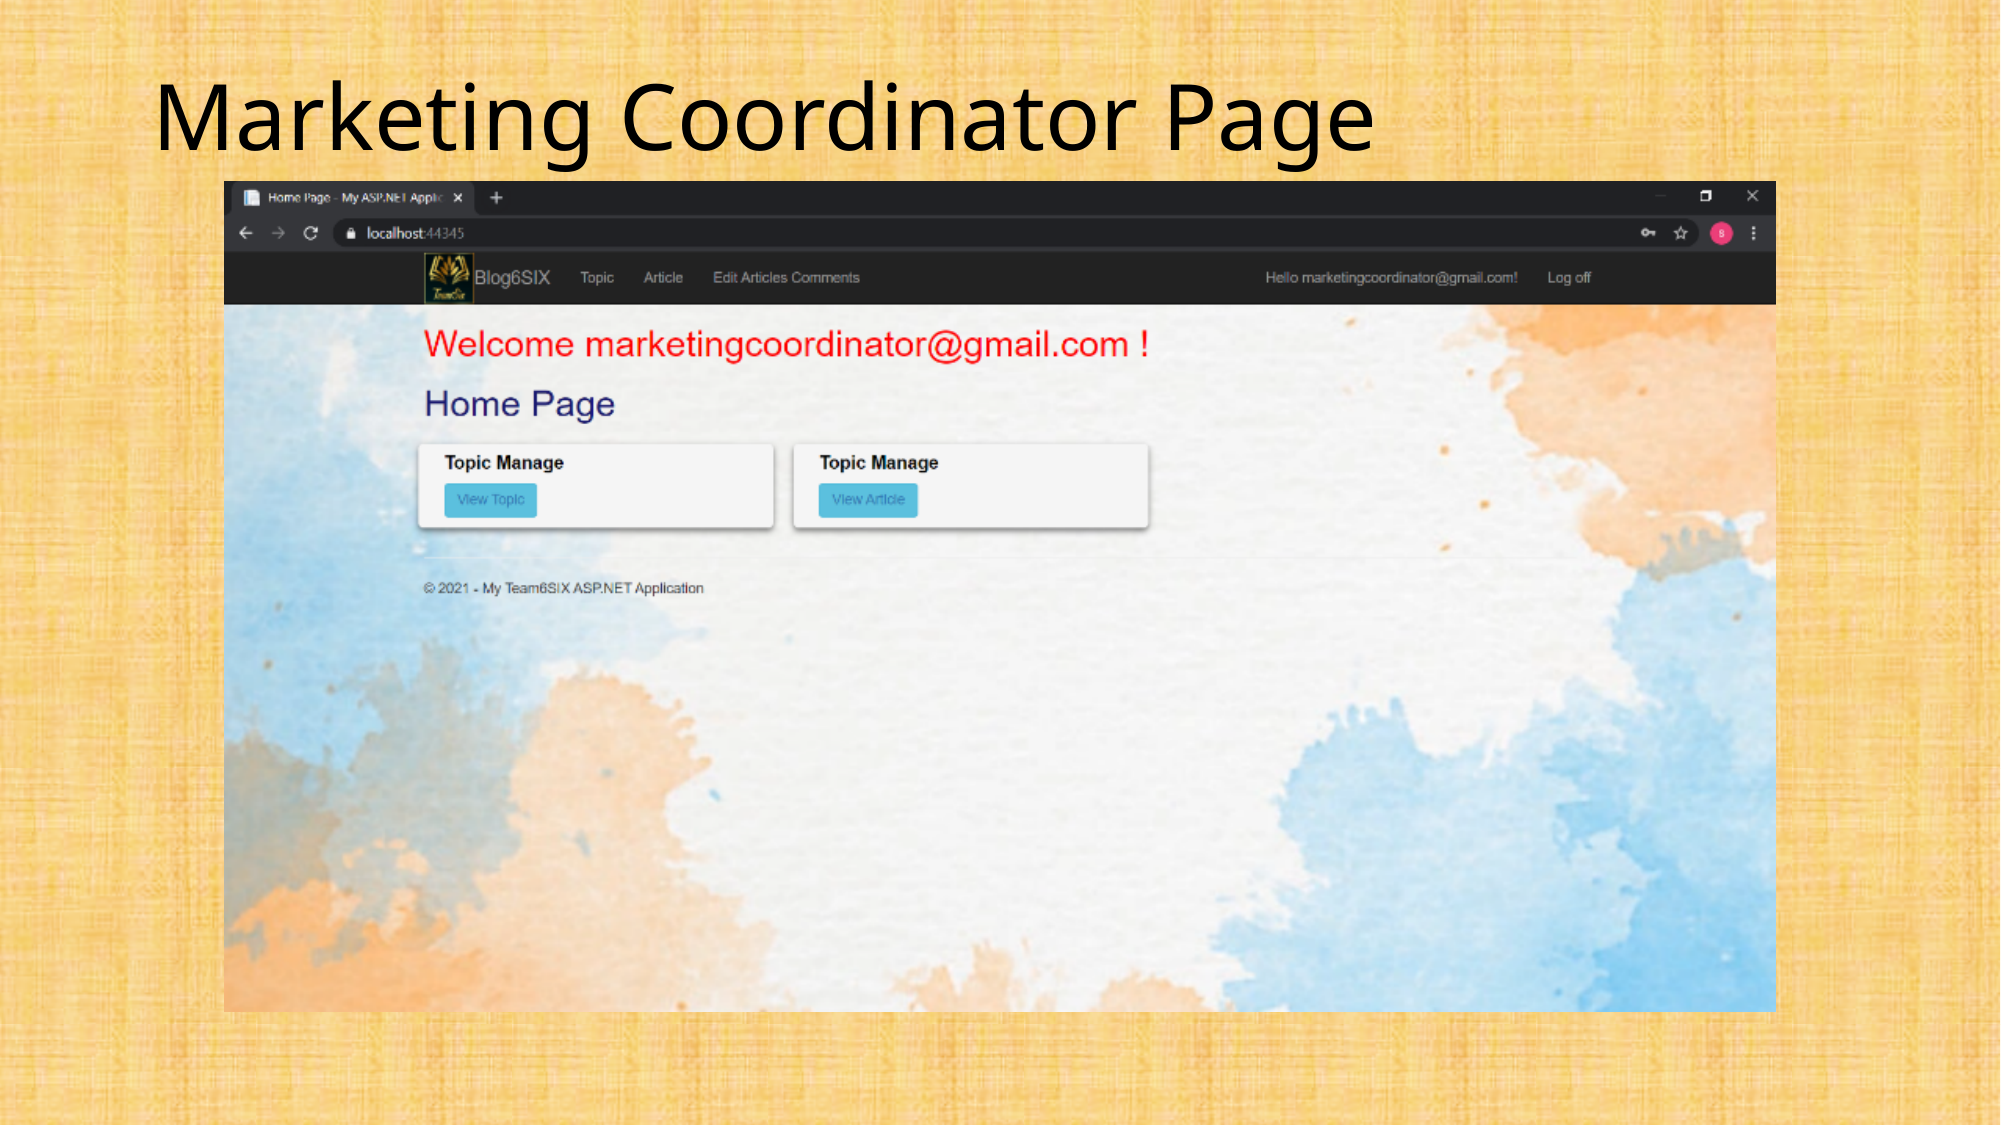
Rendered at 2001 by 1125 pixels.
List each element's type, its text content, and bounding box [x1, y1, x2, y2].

title Marketing Coordinator Page [137, 59, 1863, 182]
picture [0, 0, 2001, 1125]
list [224, 181, 1776, 1012]
